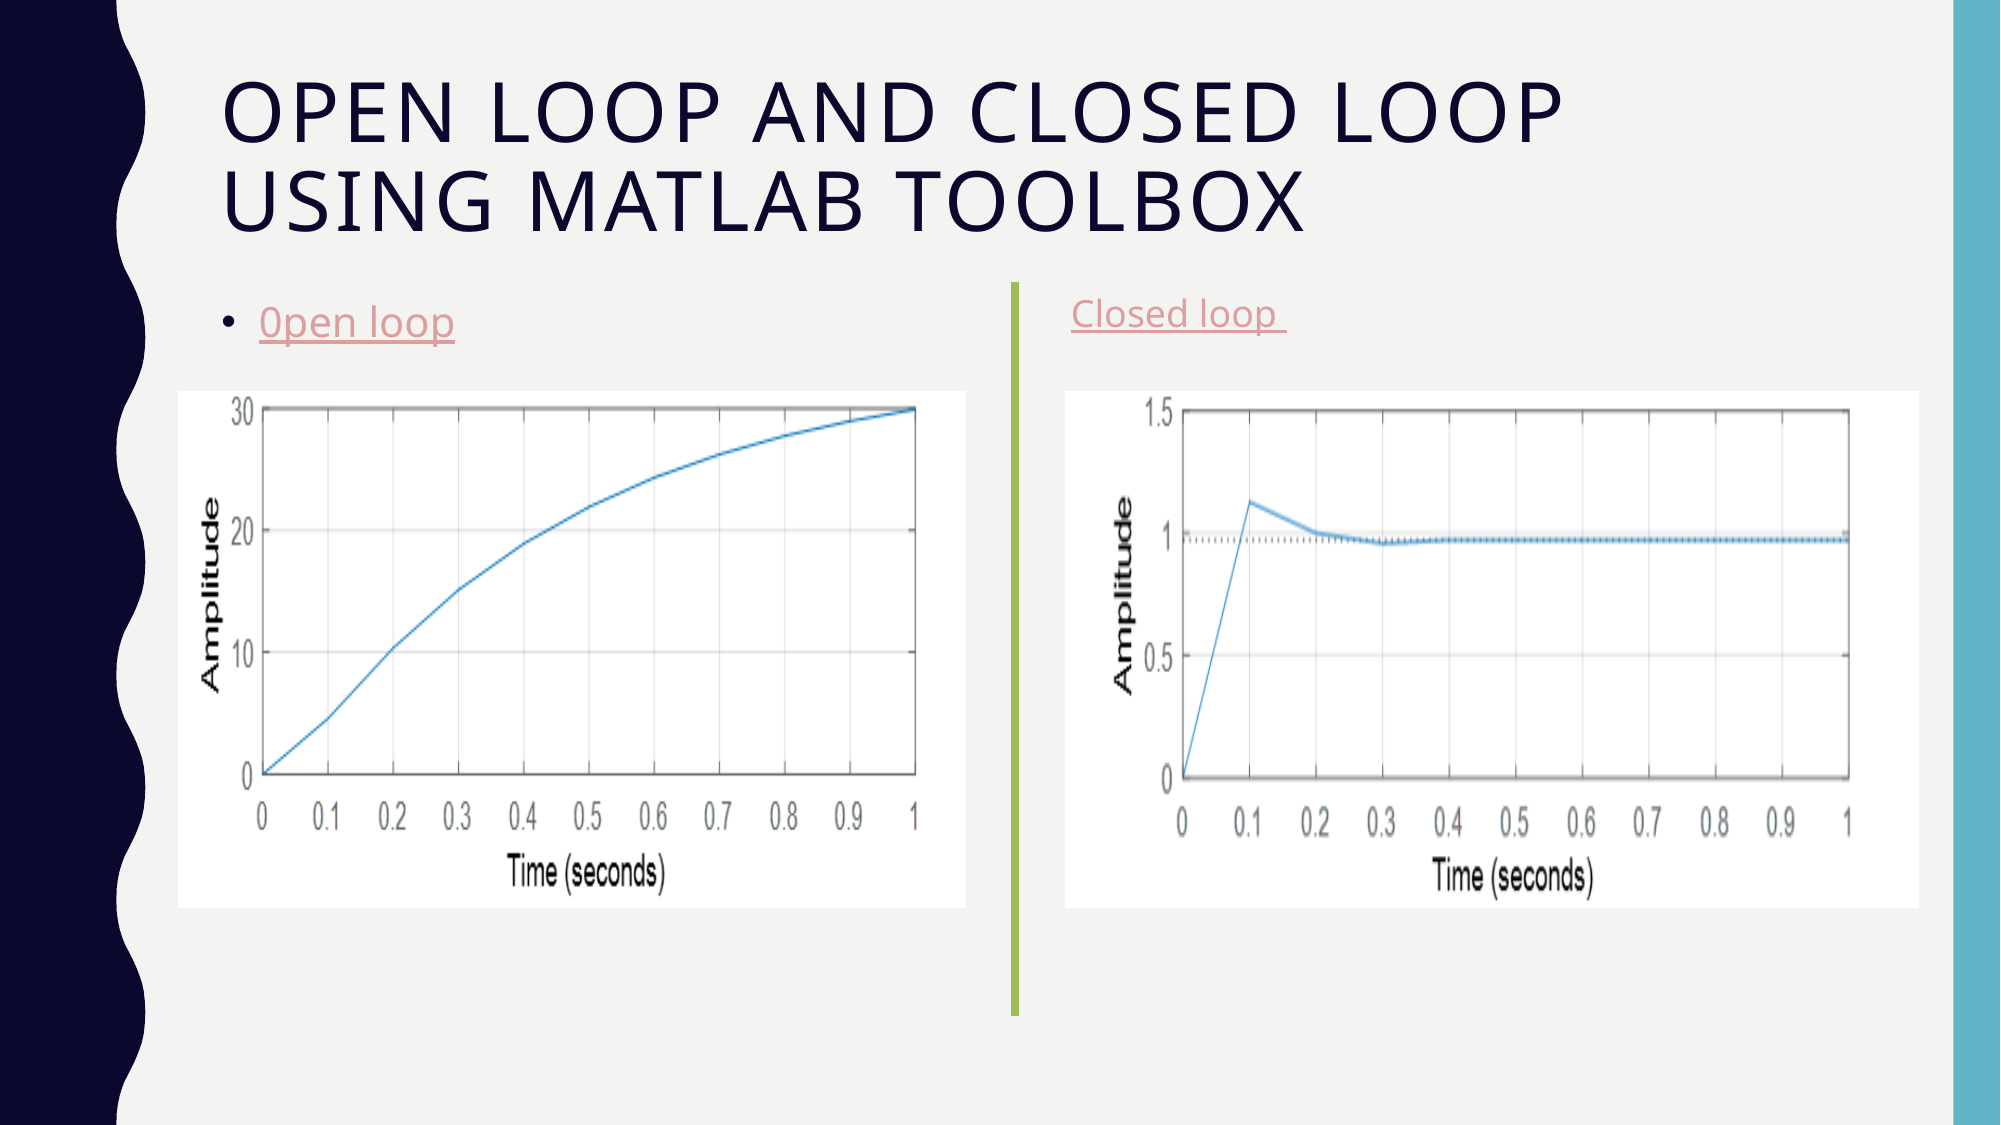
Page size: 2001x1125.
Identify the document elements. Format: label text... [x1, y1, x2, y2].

picture [178, 391, 966, 908]
title Open loop and closed loop using MATLAB toolbox [205, 62, 1875, 269]
list 0pen loop [206, 283, 1876, 1047]
text_box Closed loop [1056, 282, 1302, 342]
picture [1065, 391, 1919, 908]
